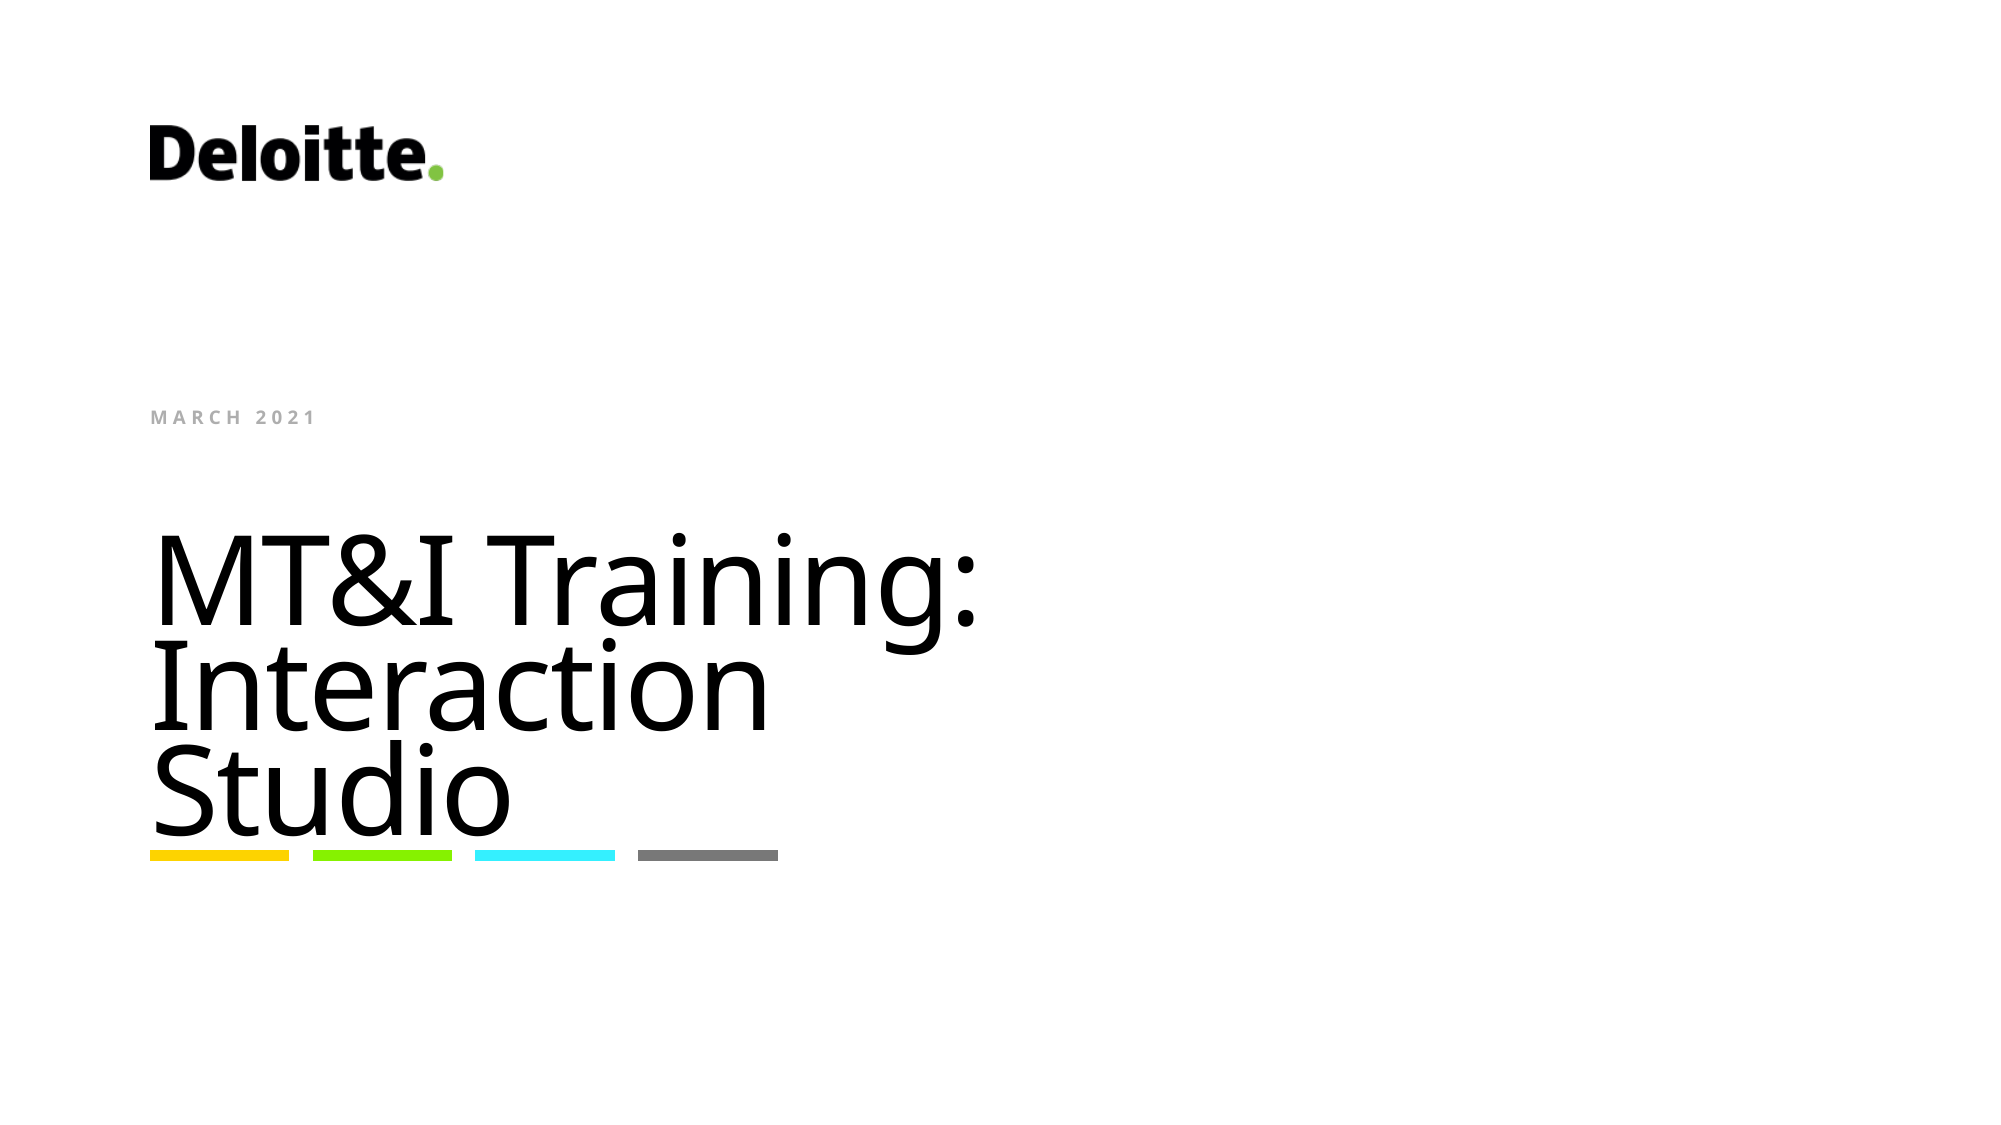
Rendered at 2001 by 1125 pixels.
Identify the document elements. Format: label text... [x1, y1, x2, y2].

text_box March 2021 [149, 405, 873, 463]
text_box MT&I Training: Interaction Studio [149, 534, 1069, 837]
